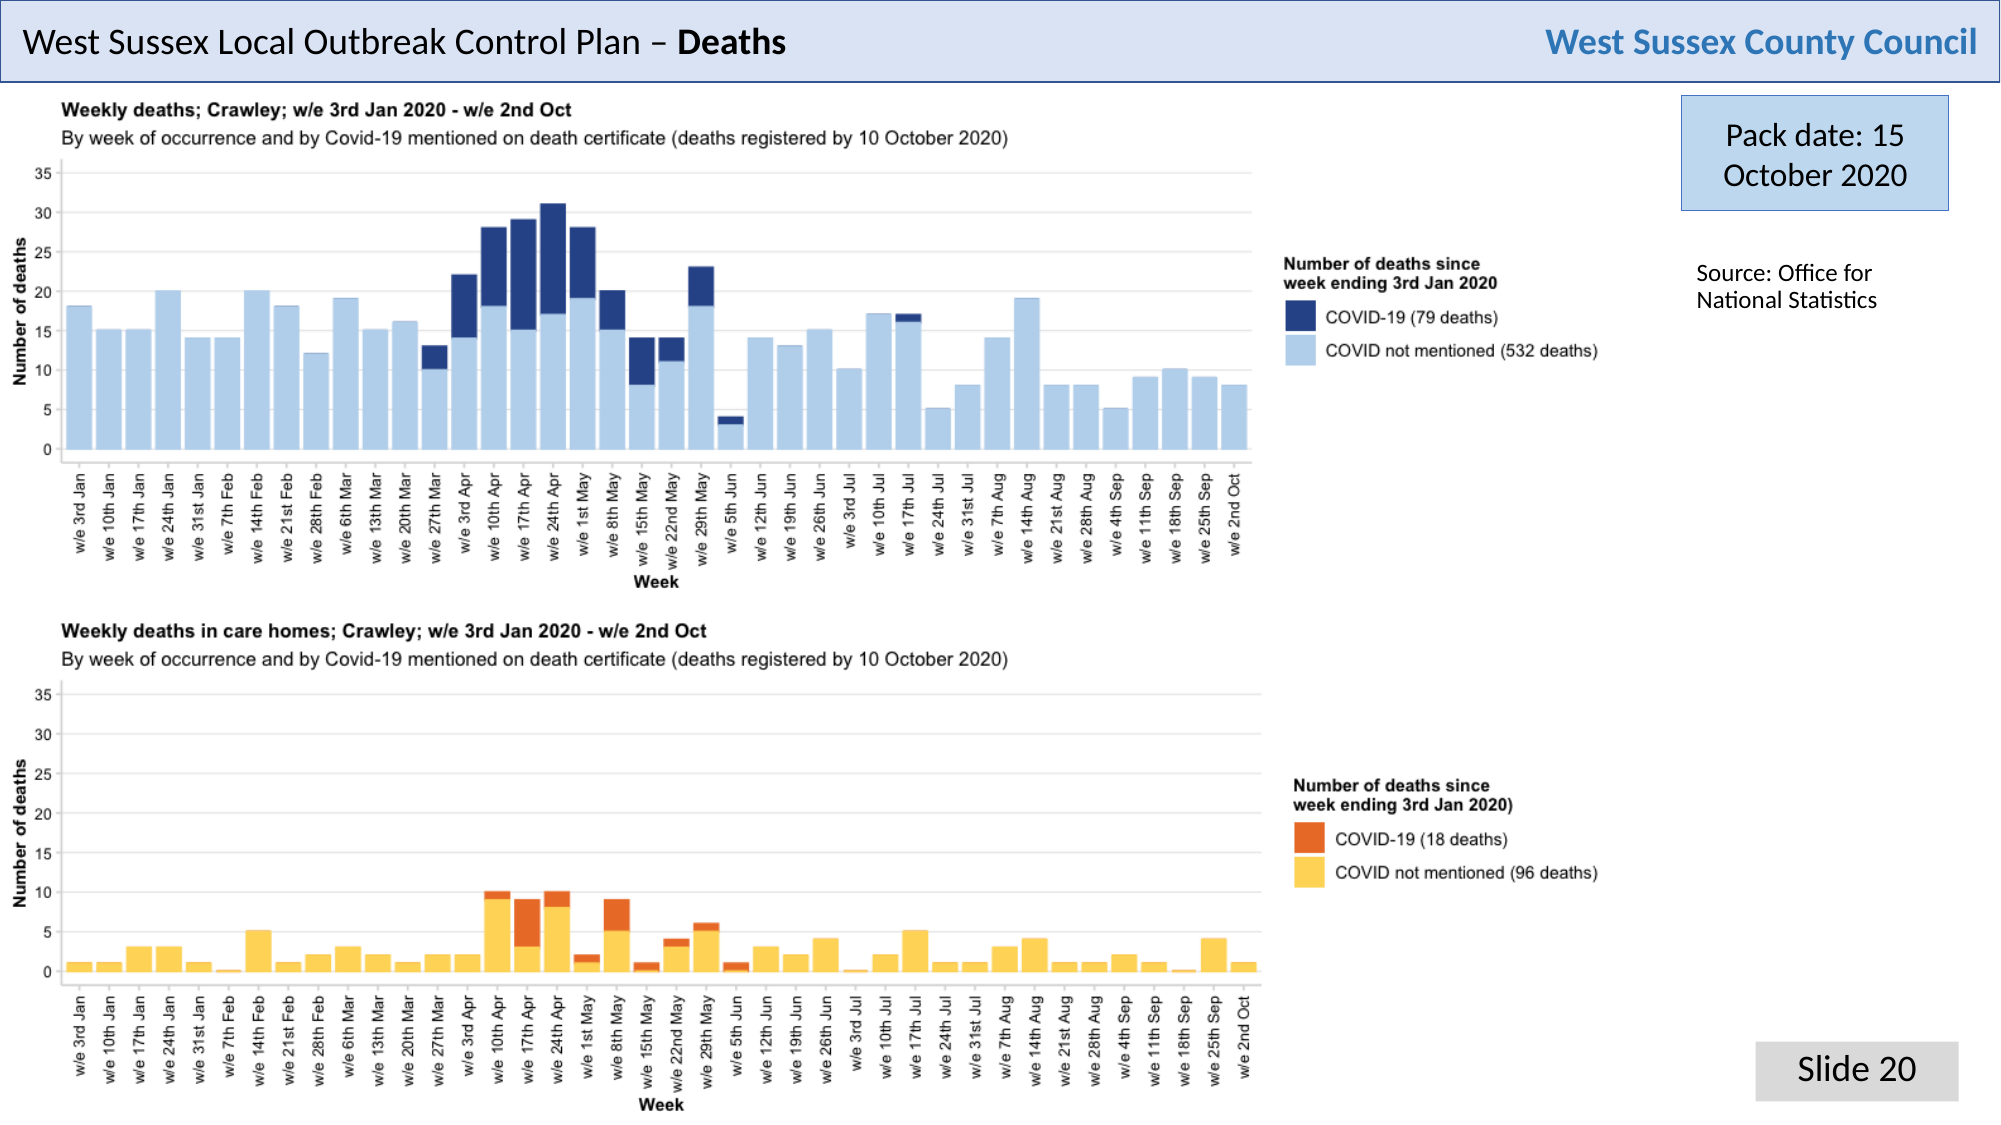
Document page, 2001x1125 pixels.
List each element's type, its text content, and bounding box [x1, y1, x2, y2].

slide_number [1681, 95, 1949, 211]
picture [3, 612, 1619, 1125]
picture [3, 91, 1619, 602]
list Slide 20 [1755, 1041, 1959, 1102]
list Source: Office for National Statistics [1681, 252, 1959, 289]
